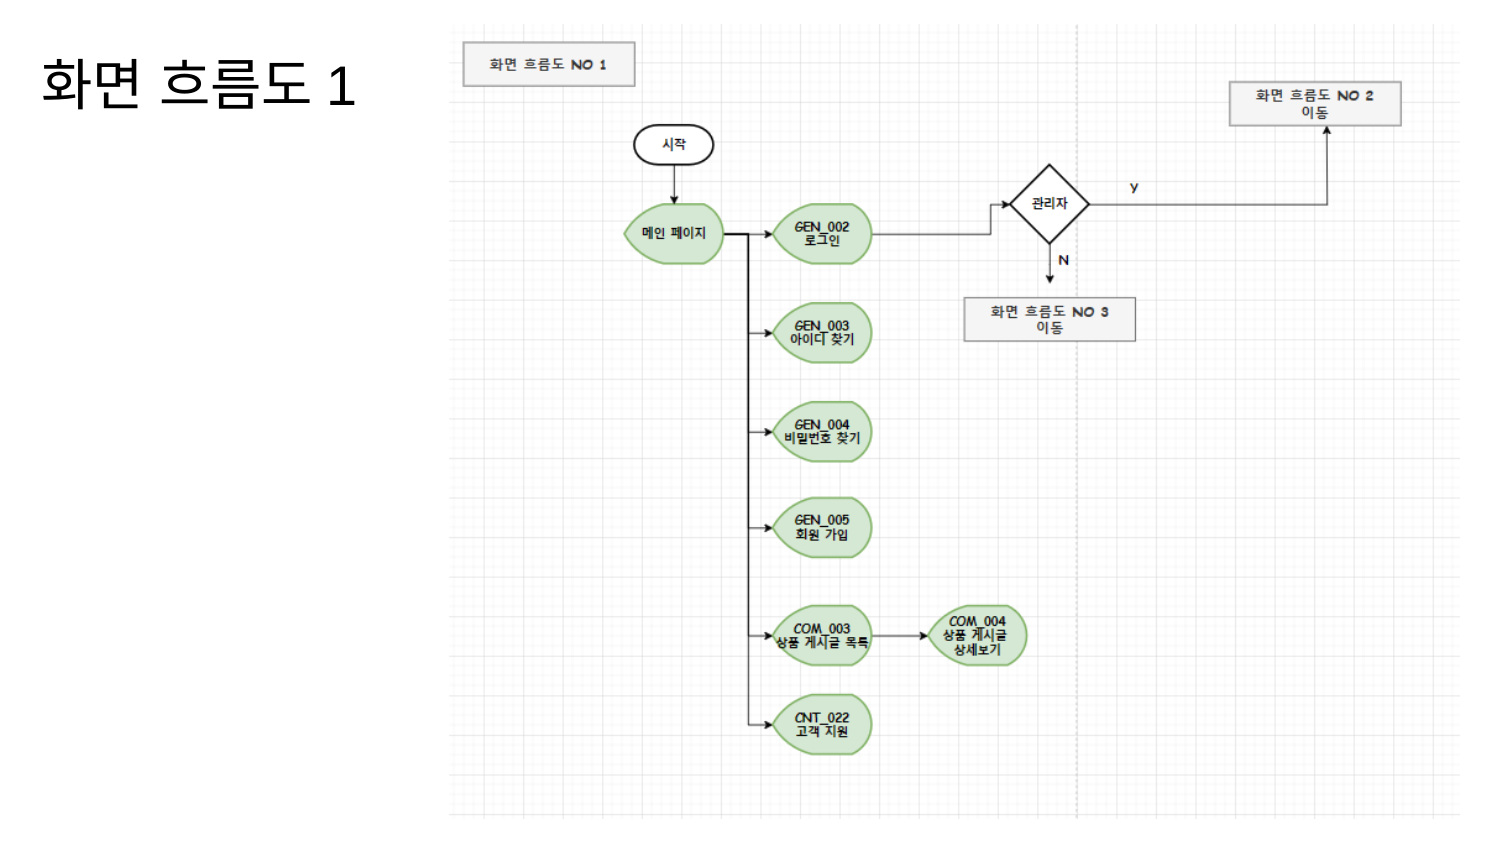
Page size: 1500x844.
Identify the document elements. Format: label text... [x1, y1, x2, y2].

picture [449, 24, 1460, 819]
title 화면 흐름도1 [26, 16, 442, 132]
